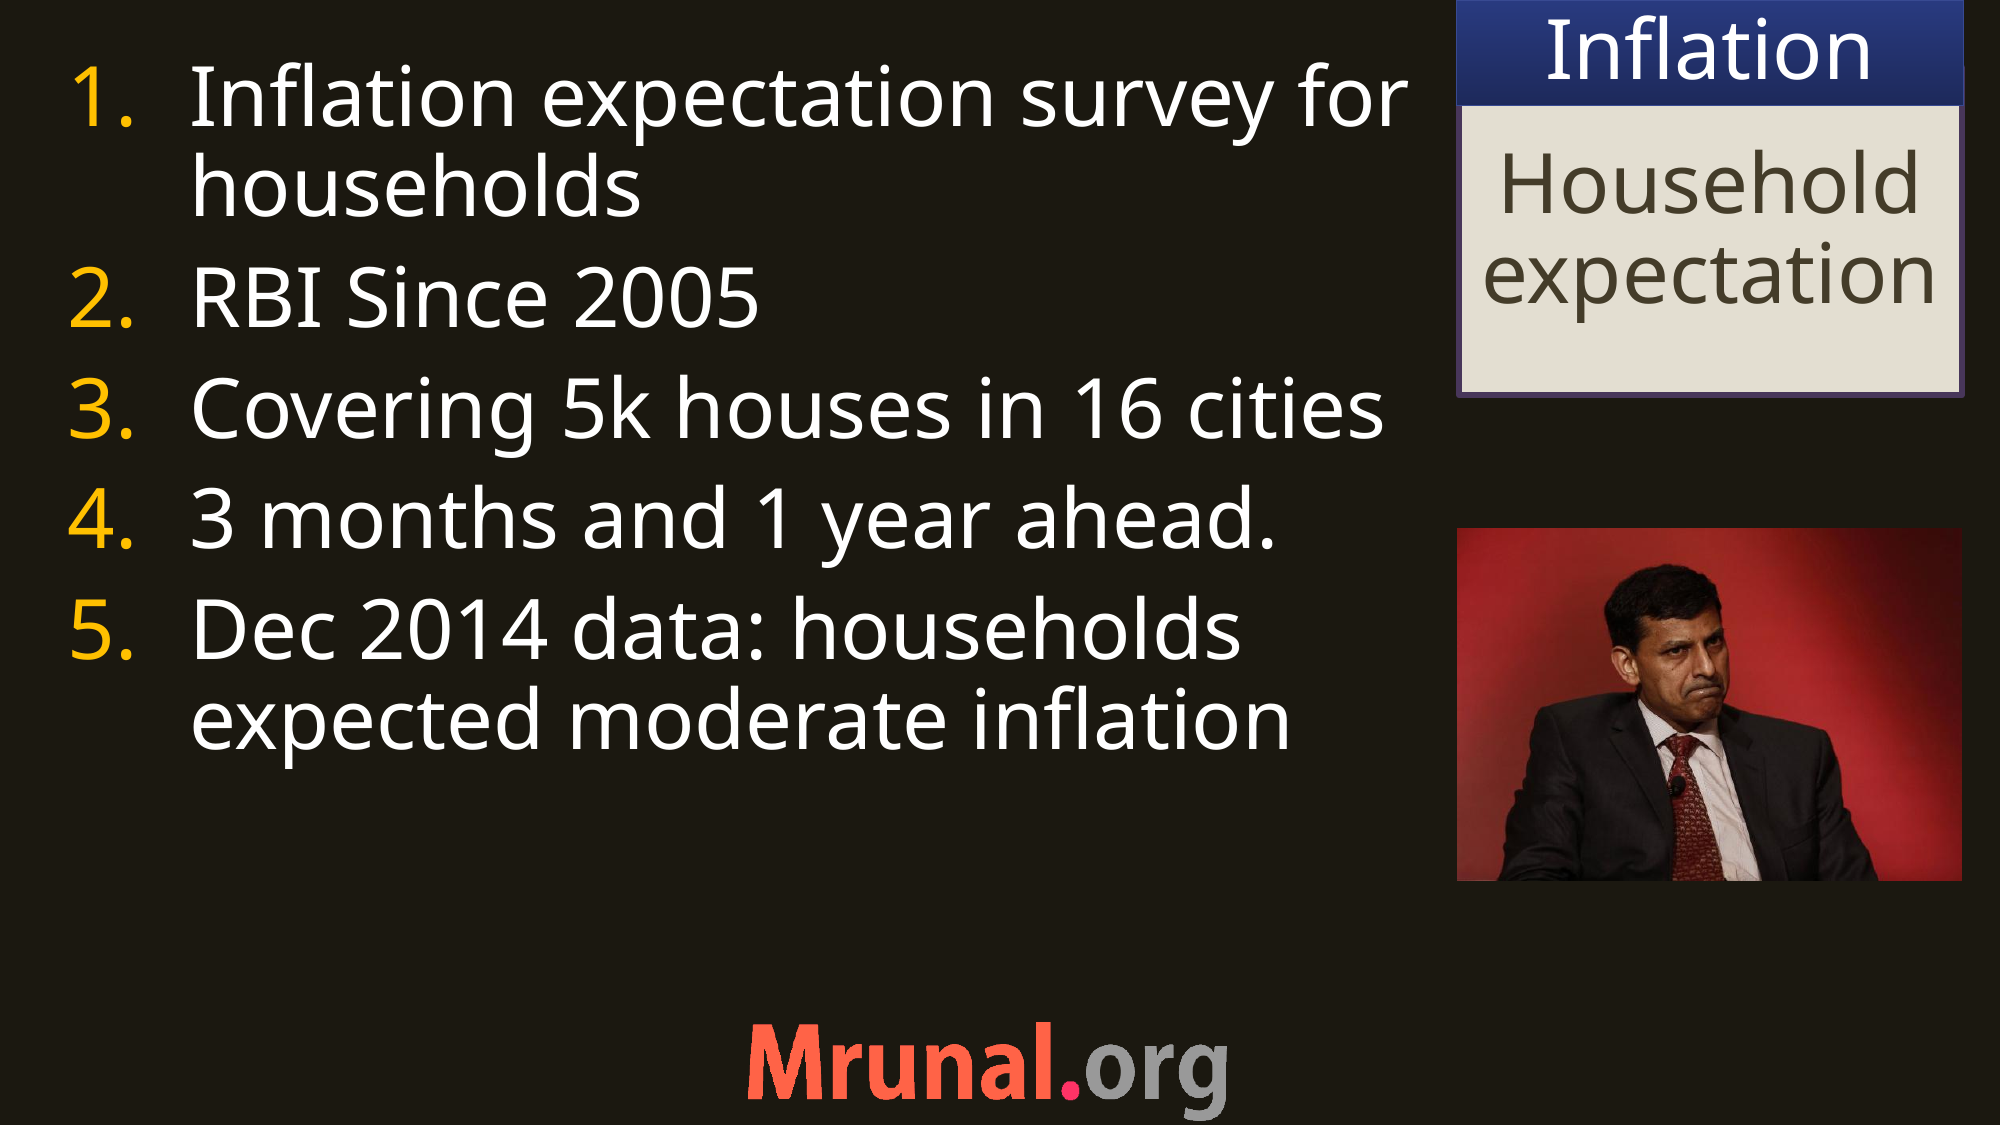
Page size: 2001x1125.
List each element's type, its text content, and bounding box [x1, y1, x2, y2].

title Household expectation [1456, 65, 1965, 398]
list Inflation [1456, 0, 1964, 106]
list Inflation expectation survey for households RBI Since 2005 Covering 5k houses in 16 cities 3 months and 1 year ahead. Dec 2014 data: households expected moderate inflation [52, 47, 1447, 1014]
picture [741, 1014, 1230, 1125]
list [1457, 528, 1962, 881]
